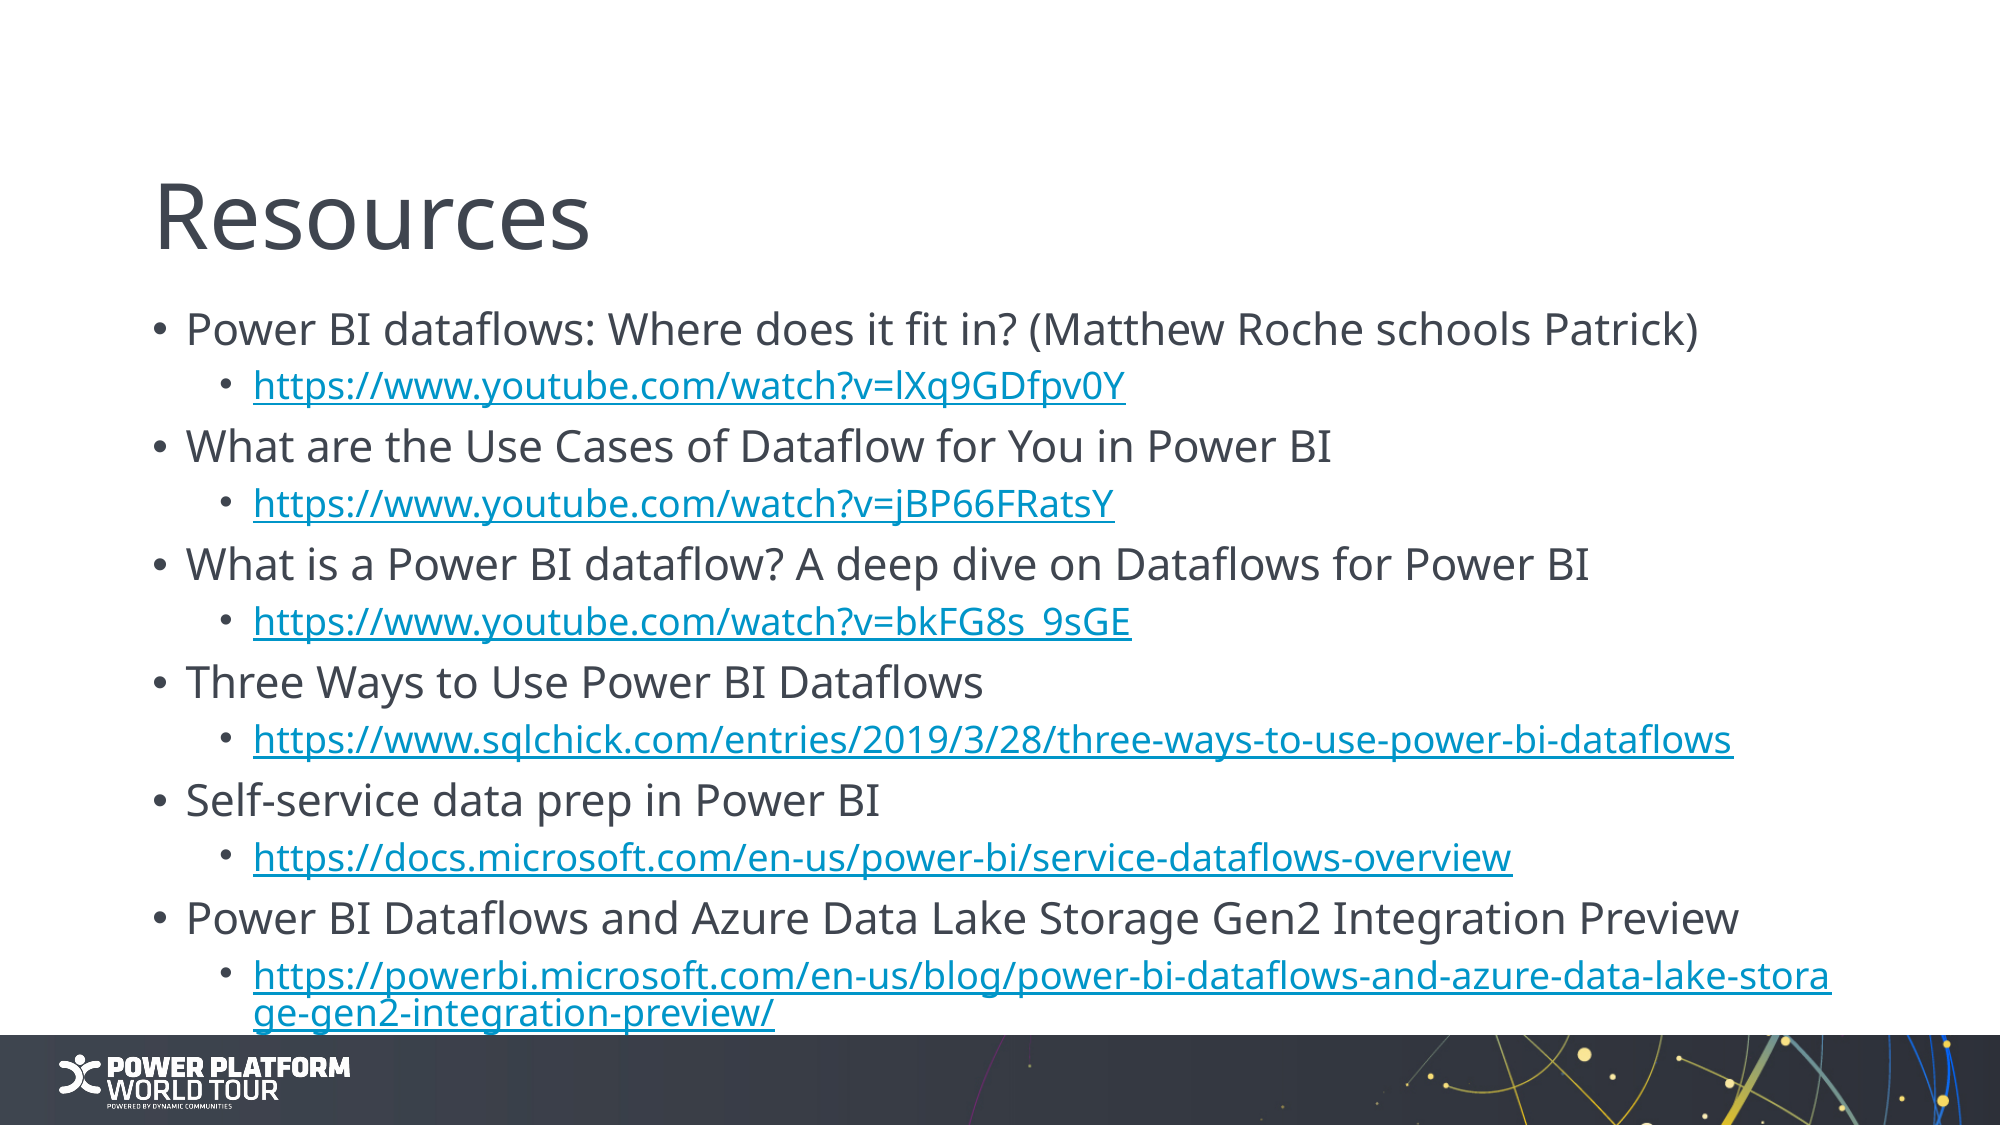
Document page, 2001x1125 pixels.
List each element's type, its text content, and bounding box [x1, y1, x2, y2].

picture [273, 1023, 283, 1028]
list Power BI dataflows: Where does it fit in? (Matthew Roche schools Patrick) https://www.youtube.com/watch?v=lXq9GDfpv0Y What are the Use Cases of Dataflow for You in Power BI https://www.youtube.com/watch?v=jBP66FRatsY What is a Power BI dataflow? A deep dive on Dataflows for Power BI https://www.youtube.com/watch?v=bkFG8s_9sGE Three Ways to Use Power BI Dataflows https://www.sqlchick.com/entries/2019/3/28/three-ways-to-use-power-bi-dataflows Self-service data prep in Power BI https://docs.microsoft.com/en-us/power-bi/service-dataflows-overview Power BI Dataflows and Azure Data Lake Storage Gen2 Integration Preview https://powerbi.microsoft.com/en-us/blog/power-bi-dataflows-and-azure-data-lake-storage-gen2-integration-preview/ [137, 299, 1863, 1014]
title Resources [137, 59, 1863, 278]
picture [0, 1023, 2000, 1125]
